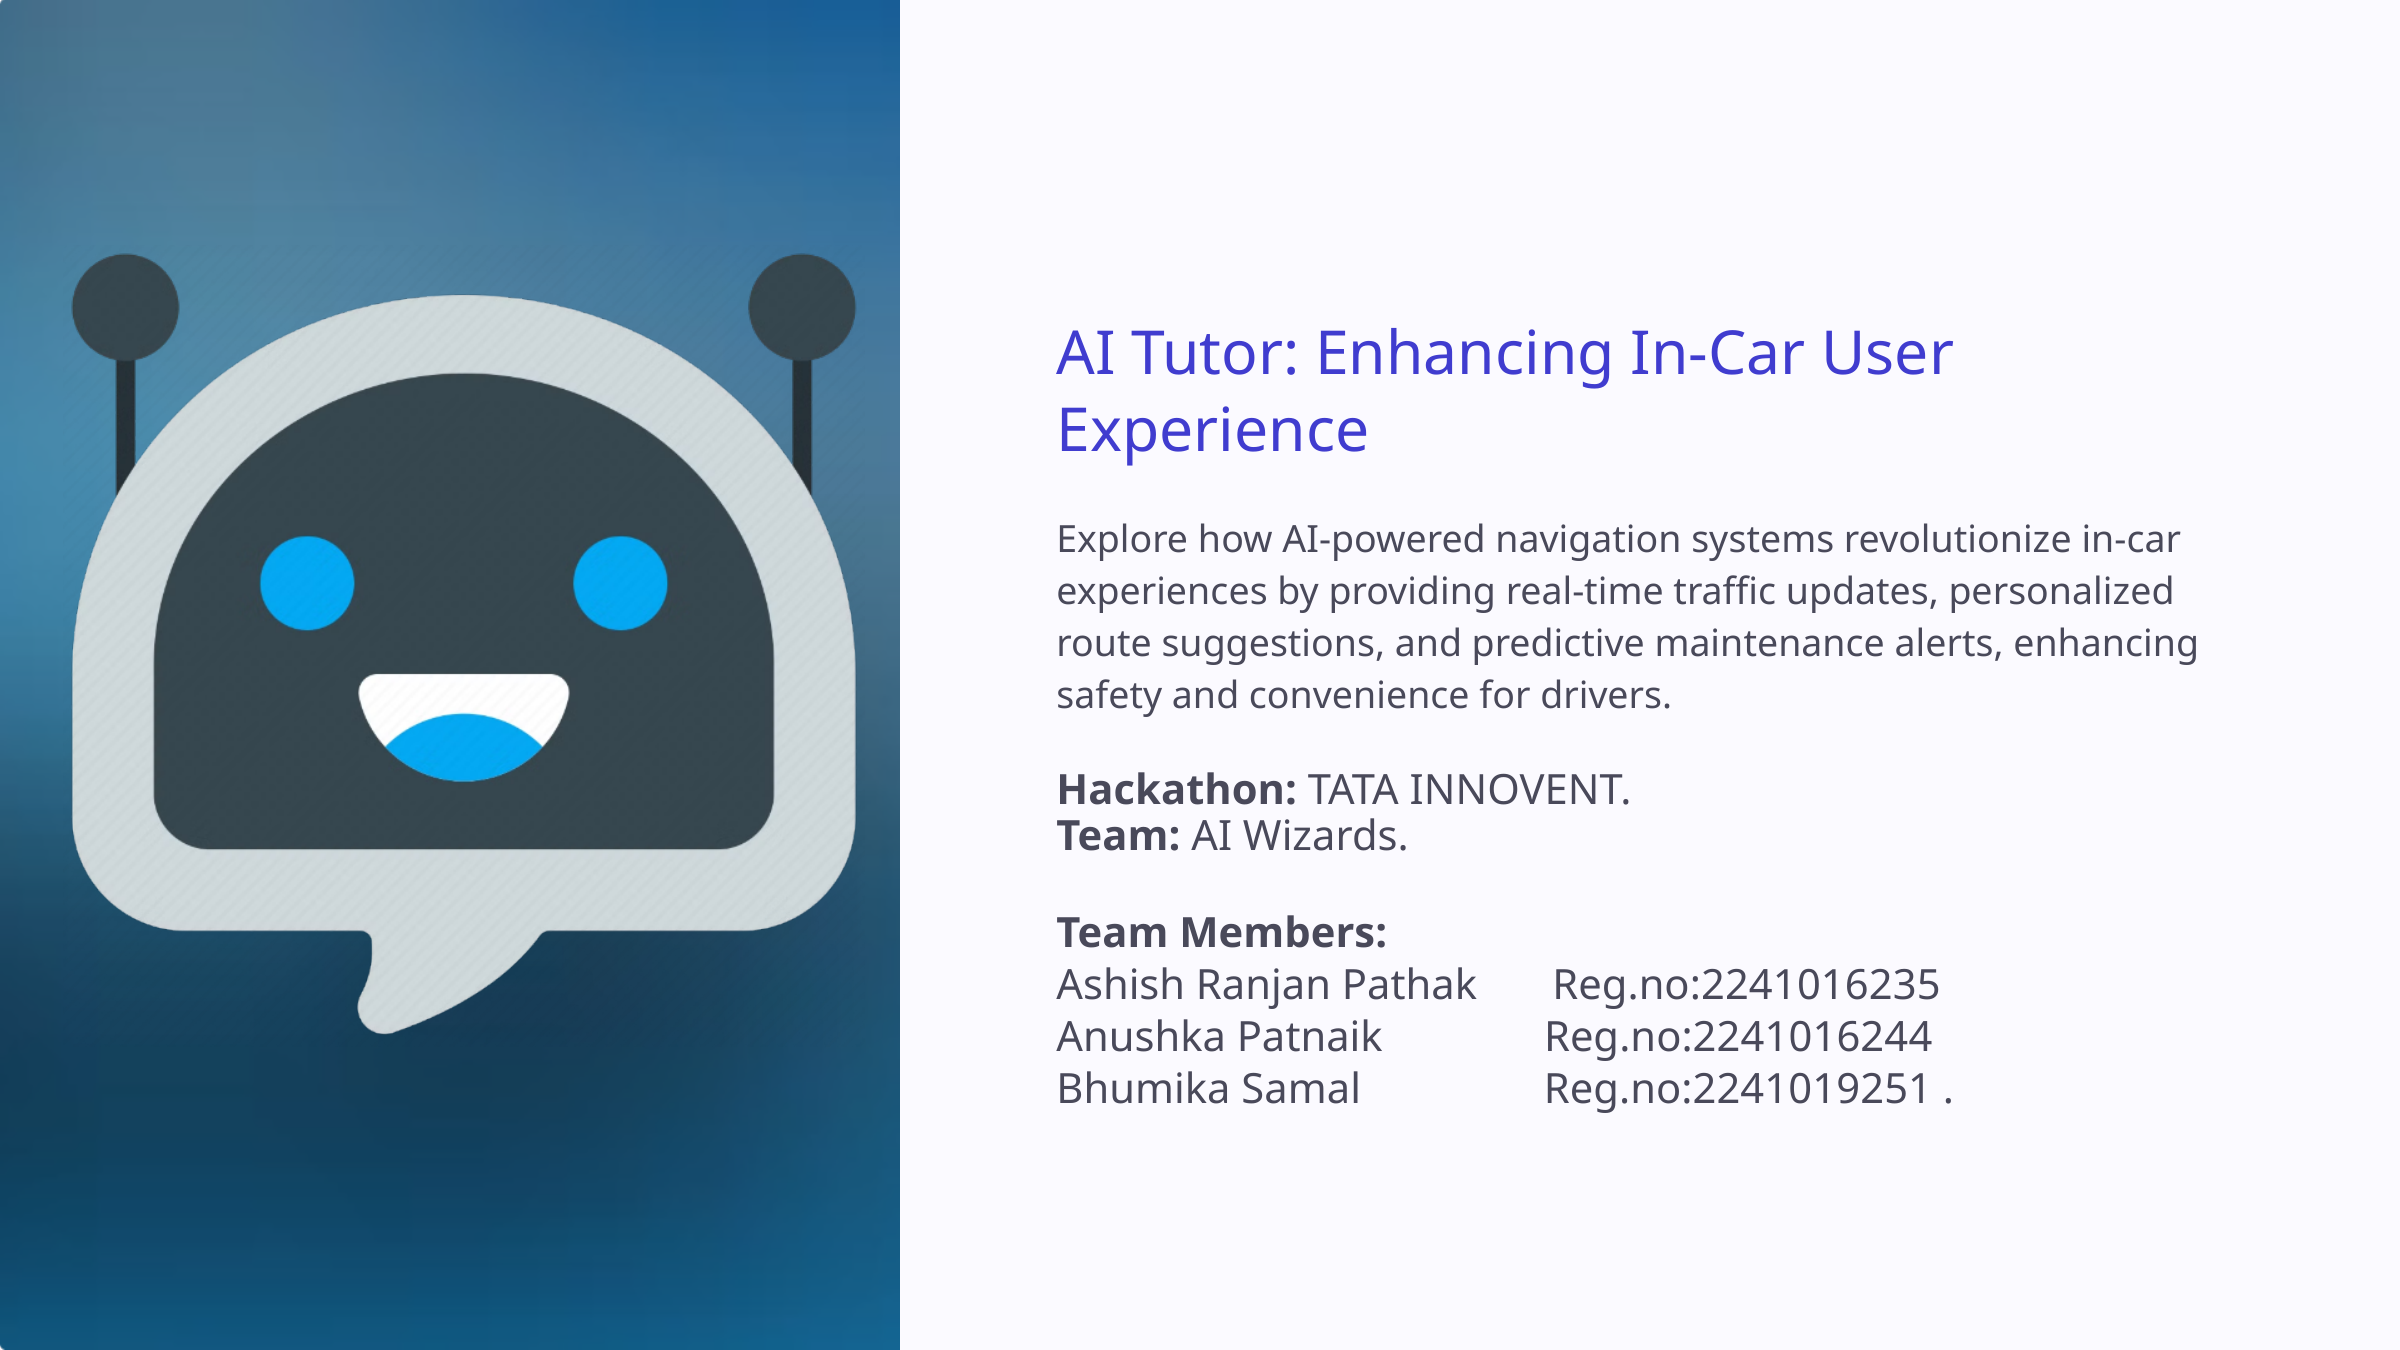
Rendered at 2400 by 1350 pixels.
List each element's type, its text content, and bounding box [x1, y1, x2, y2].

text_box Explore how AI-powered navigation systems revolutionize in-car experiences by providing real-time traffic updates, personalized route suggestions, and predictive maintenance alerts, enhancing safety and convenience for drivers. [1041, 501, 2259, 657]
text_box [1041, 994, 2259, 1047]
text_box [900, 0, 2400, 1350]
text_box AI Tutor: Enhancing In-Car User Experience [1041, 303, 2259, 456]
text_box Team Members: Ashish Ranjan Pathak Reg.no:2241016235 Anushka Patnaik Reg.no:2241016244 Bhumika Samal Reg.no:2241019251 . [1041, 896, 2259, 949]
picture [0, 0, 900, 1350]
text_box Hackathon: TATA INNOVENT. [1041, 702, 2259, 754]
text_box Team: AI Wizards. [1041, 799, 2259, 852]
